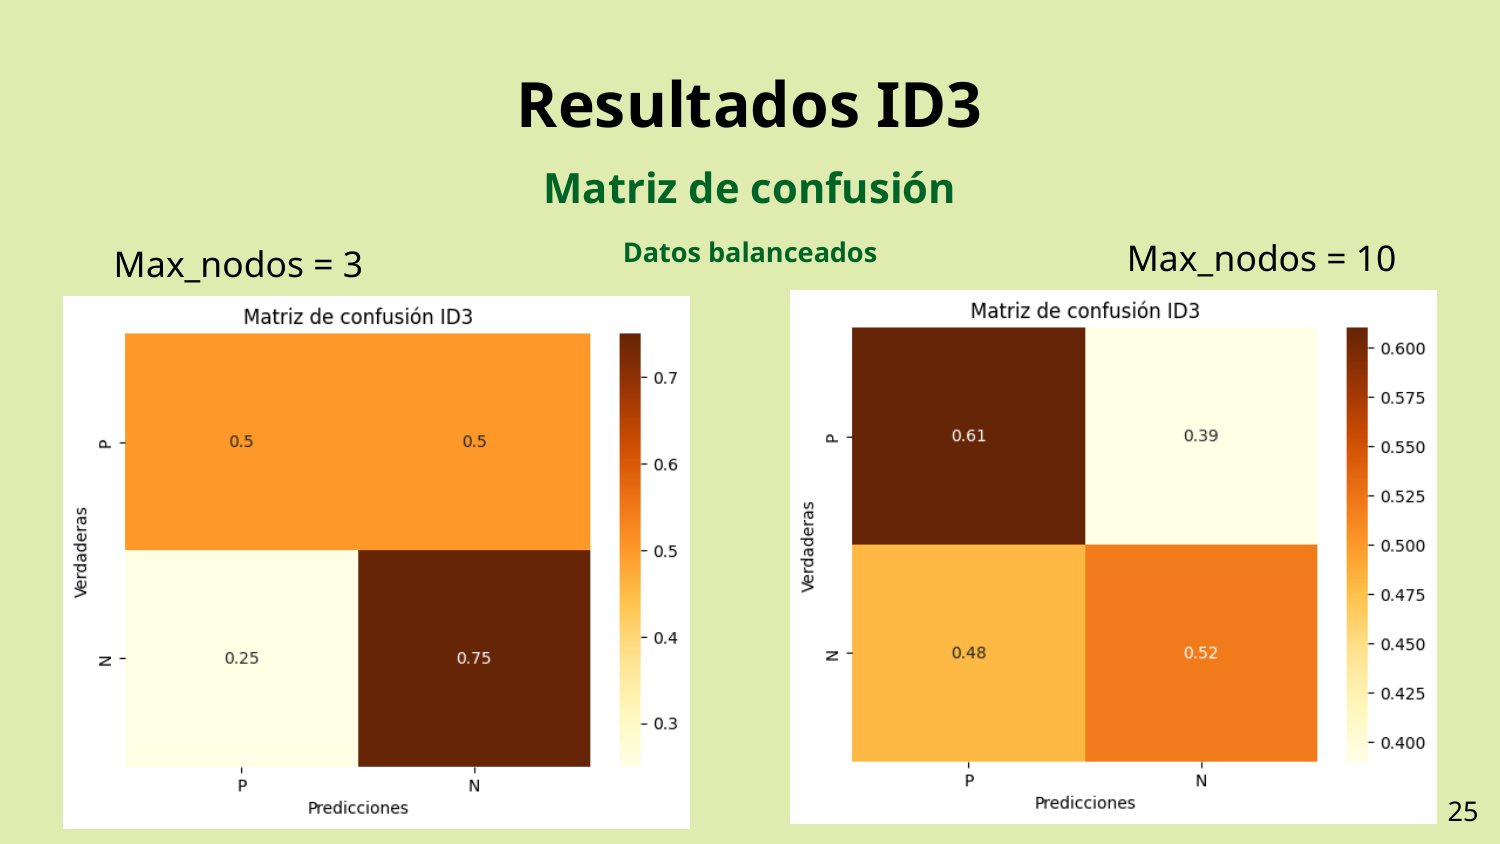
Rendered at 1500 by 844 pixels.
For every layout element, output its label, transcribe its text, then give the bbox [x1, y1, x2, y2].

slide_number ‹#› [1403, 779, 1494, 844]
text_box Matriz de confusión Datos balanceados [360, 143, 1140, 279]
picture [63, 296, 691, 830]
text_box Max_nodos = 3 [63, 230, 414, 295]
title Resultados ID3 [75, 50, 1425, 144]
picture [790, 290, 1437, 824]
text_box Max_nodos = 10 [1087, 224, 1437, 289]
